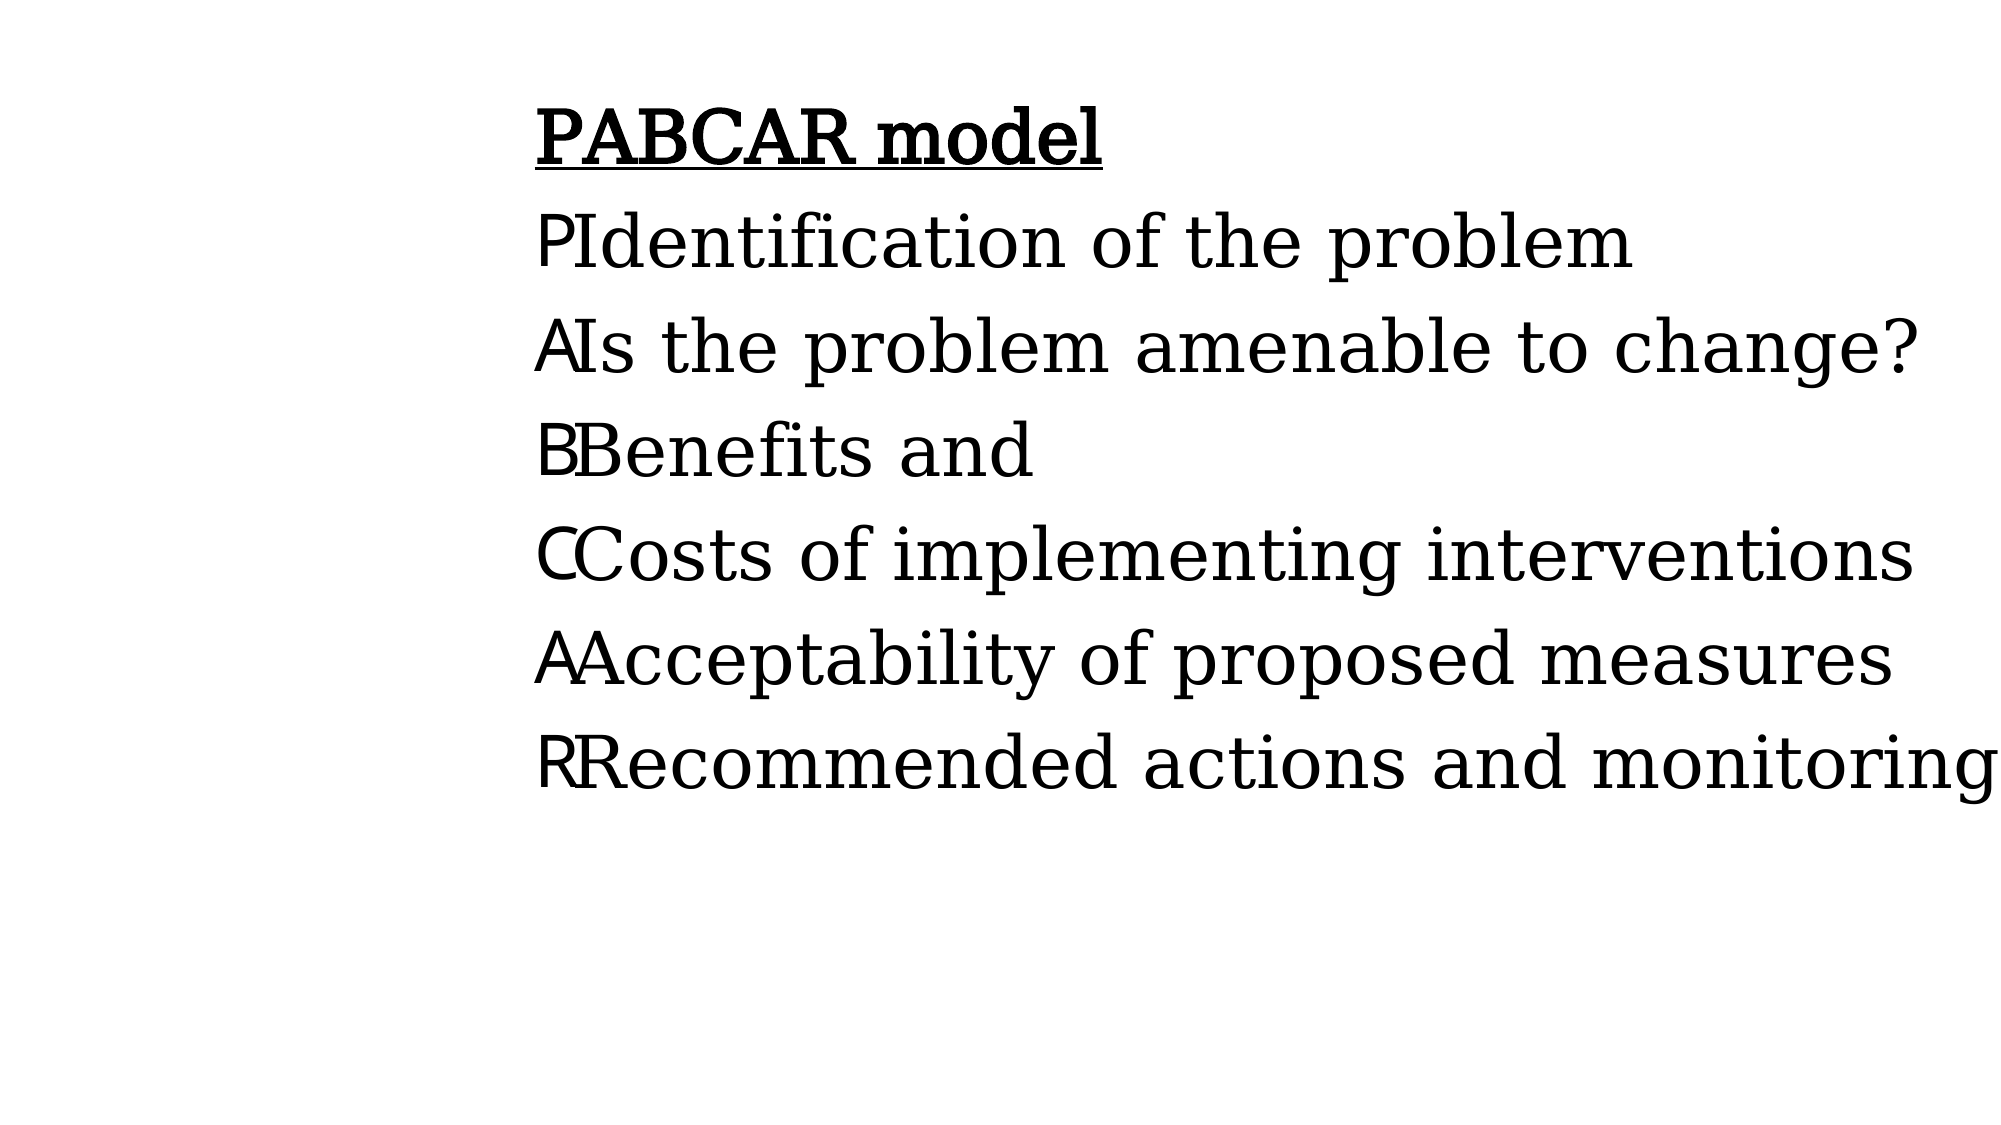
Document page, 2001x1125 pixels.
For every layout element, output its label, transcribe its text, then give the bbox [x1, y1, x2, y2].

text_box PABCAR model P A B C A R [519, 82, 1119, 810]
text_box Identification of the problem Is the problem amenable to change? Benefits and Costs of implementing interventions Acceptability of proposed measures Recommended actions and monitoring [556, 187, 2000, 811]
